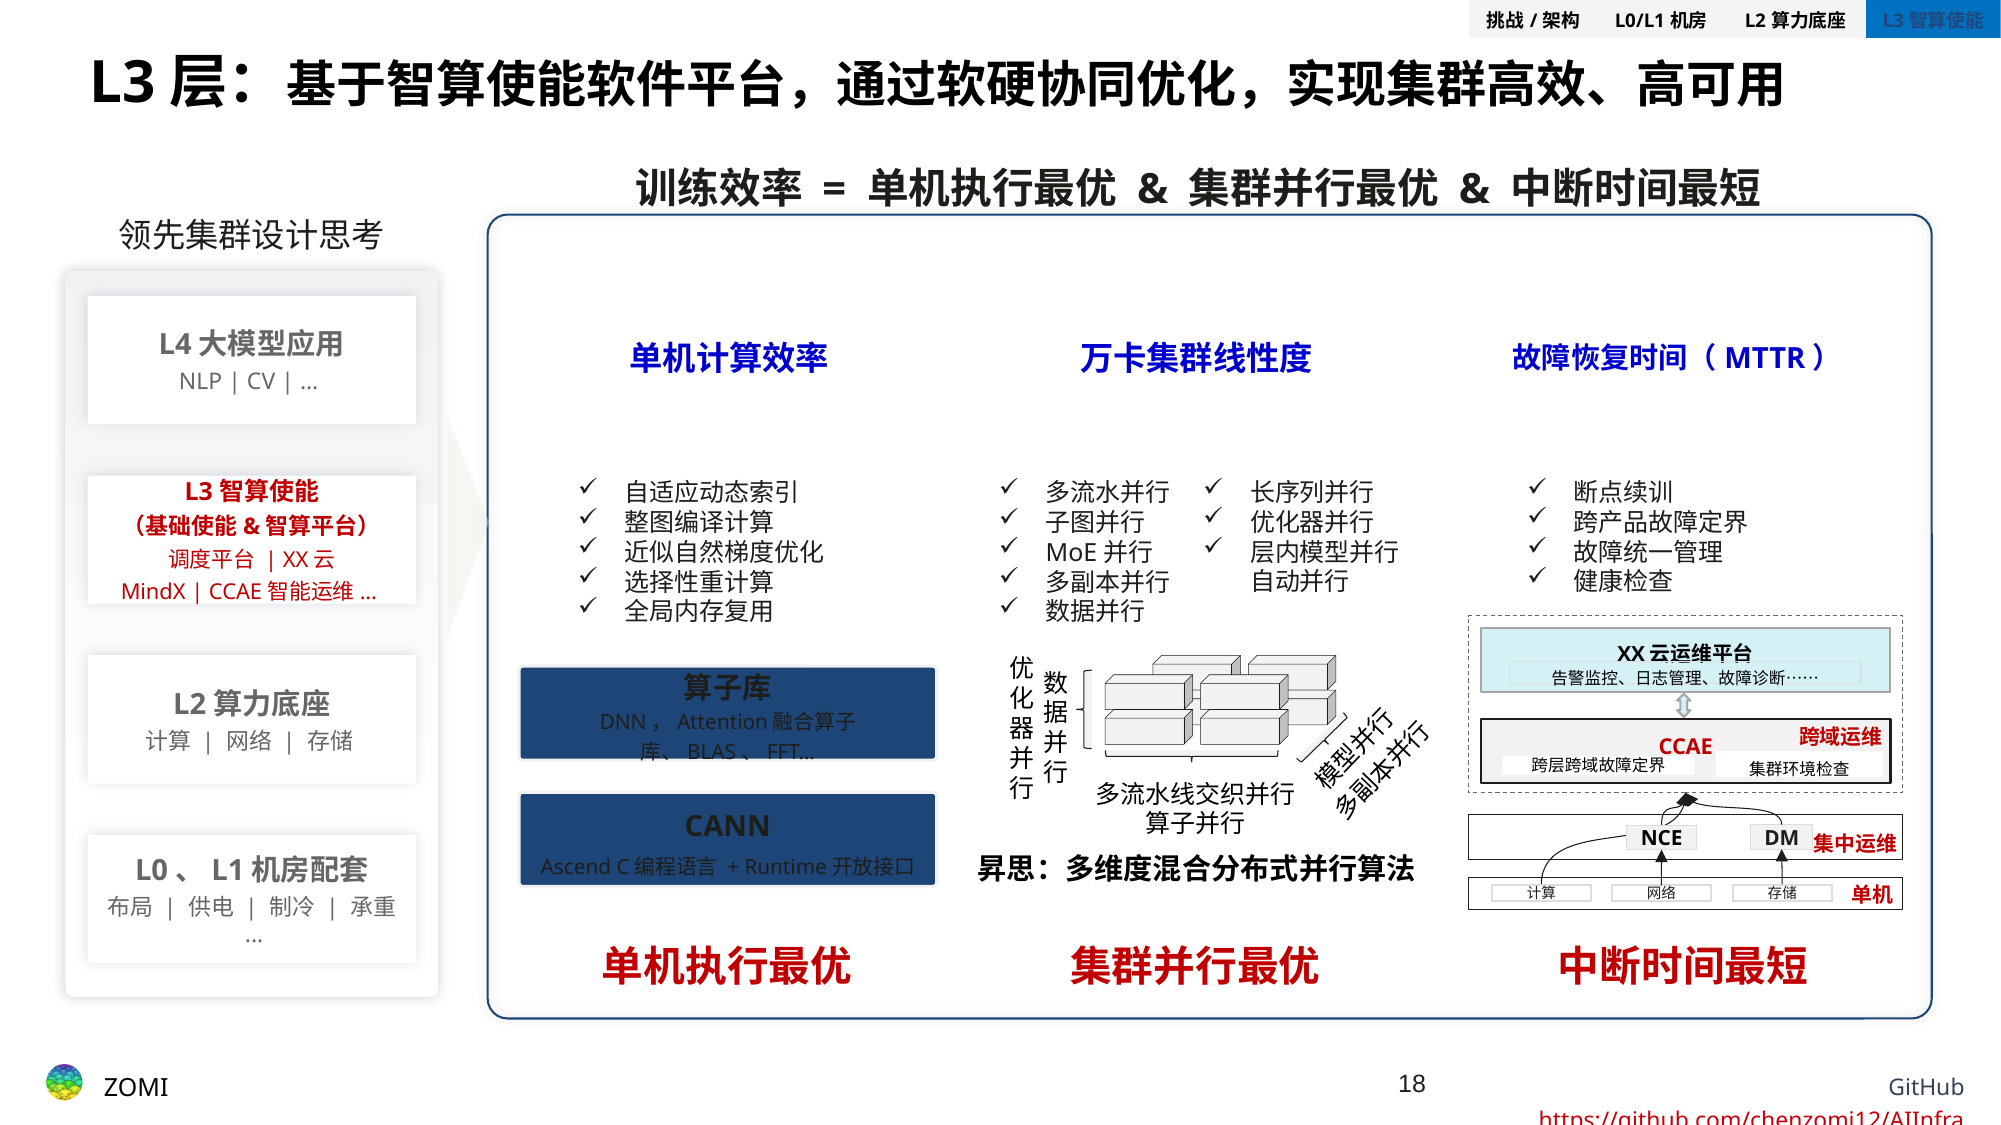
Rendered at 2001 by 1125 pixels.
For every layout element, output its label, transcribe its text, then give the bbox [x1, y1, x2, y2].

text_box 训练效率 = 单机执行最优 & 集群并行最优 & 中断时间最短 [596, 129, 1801, 219]
table_header L3智算使能 [1866, 0, 2001, 38]
text_box 单机计算效率 [490, 329, 959, 385]
text_box [1341, 712, 1347, 724]
text_box L3层：基于智算使能软件平台，通过软硬协同优化，实现集群高效、高可用 [74, 36, 1993, 122]
text_box 算子库 DNN，Attention融合算子库、BLAS、FFT… [518, 666, 937, 761]
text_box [1104, 655, 1337, 745]
picture [47, 1065, 82, 1100]
text_box CANN Ascend C编程语言 + Runtime开放接口 [518, 792, 937, 887]
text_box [65, 187, 439, 998]
text_box 多流水并行 子图并行 MoE并行 多副本并行 数据并行 [984, 468, 1237, 634]
text_box 长序列并行 优化器并行 层内模型并行自动并行 [1188, 468, 1439, 604]
text_box [1105, 753, 1278, 763]
text_box 万卡集群线性度 [959, 329, 1434, 385]
text_box [445, 414, 491, 641]
text_box 断点续训 跨产品故障定界 故障统一管理 健康检查 [1512, 468, 1876, 604]
text_box 多流水线交织并行 算子并行 [1087, 778, 1304, 838]
text_box 数据并行 [1042, 667, 1076, 787]
text_box 优化器并行 [1002, 652, 1042, 803]
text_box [1468, 615, 1906, 910]
table_header L2算力底座 [1725, 0, 1866, 38]
text_box 单机执行最优 [530, 932, 924, 997]
text_box 模型并行 [1279, 671, 1429, 826]
text_box 自适应动态索引 整图编译计算 近似自然梯度优化 选择性重计算 全局内存复用 [563, 468, 949, 634]
table_header 挑战/架构 [1469, 0, 1597, 38]
table_header L0/L1机房 [1597, 0, 1725, 38]
text_box [1076, 670, 1092, 749]
text_box [1296, 753, 1311, 762]
text_box 故障恢复时间（MTTR） [1478, 332, 1876, 383]
text_box 昇思：多维度混合分布式并行算法 [962, 842, 1432, 893]
text_box 多副本并行 [1307, 693, 1457, 842]
text_box 集群并行最优 [999, 932, 1392, 997]
text_box [487, 214, 1932, 1019]
text_box 中断时间最短 [1486, 932, 1880, 997]
